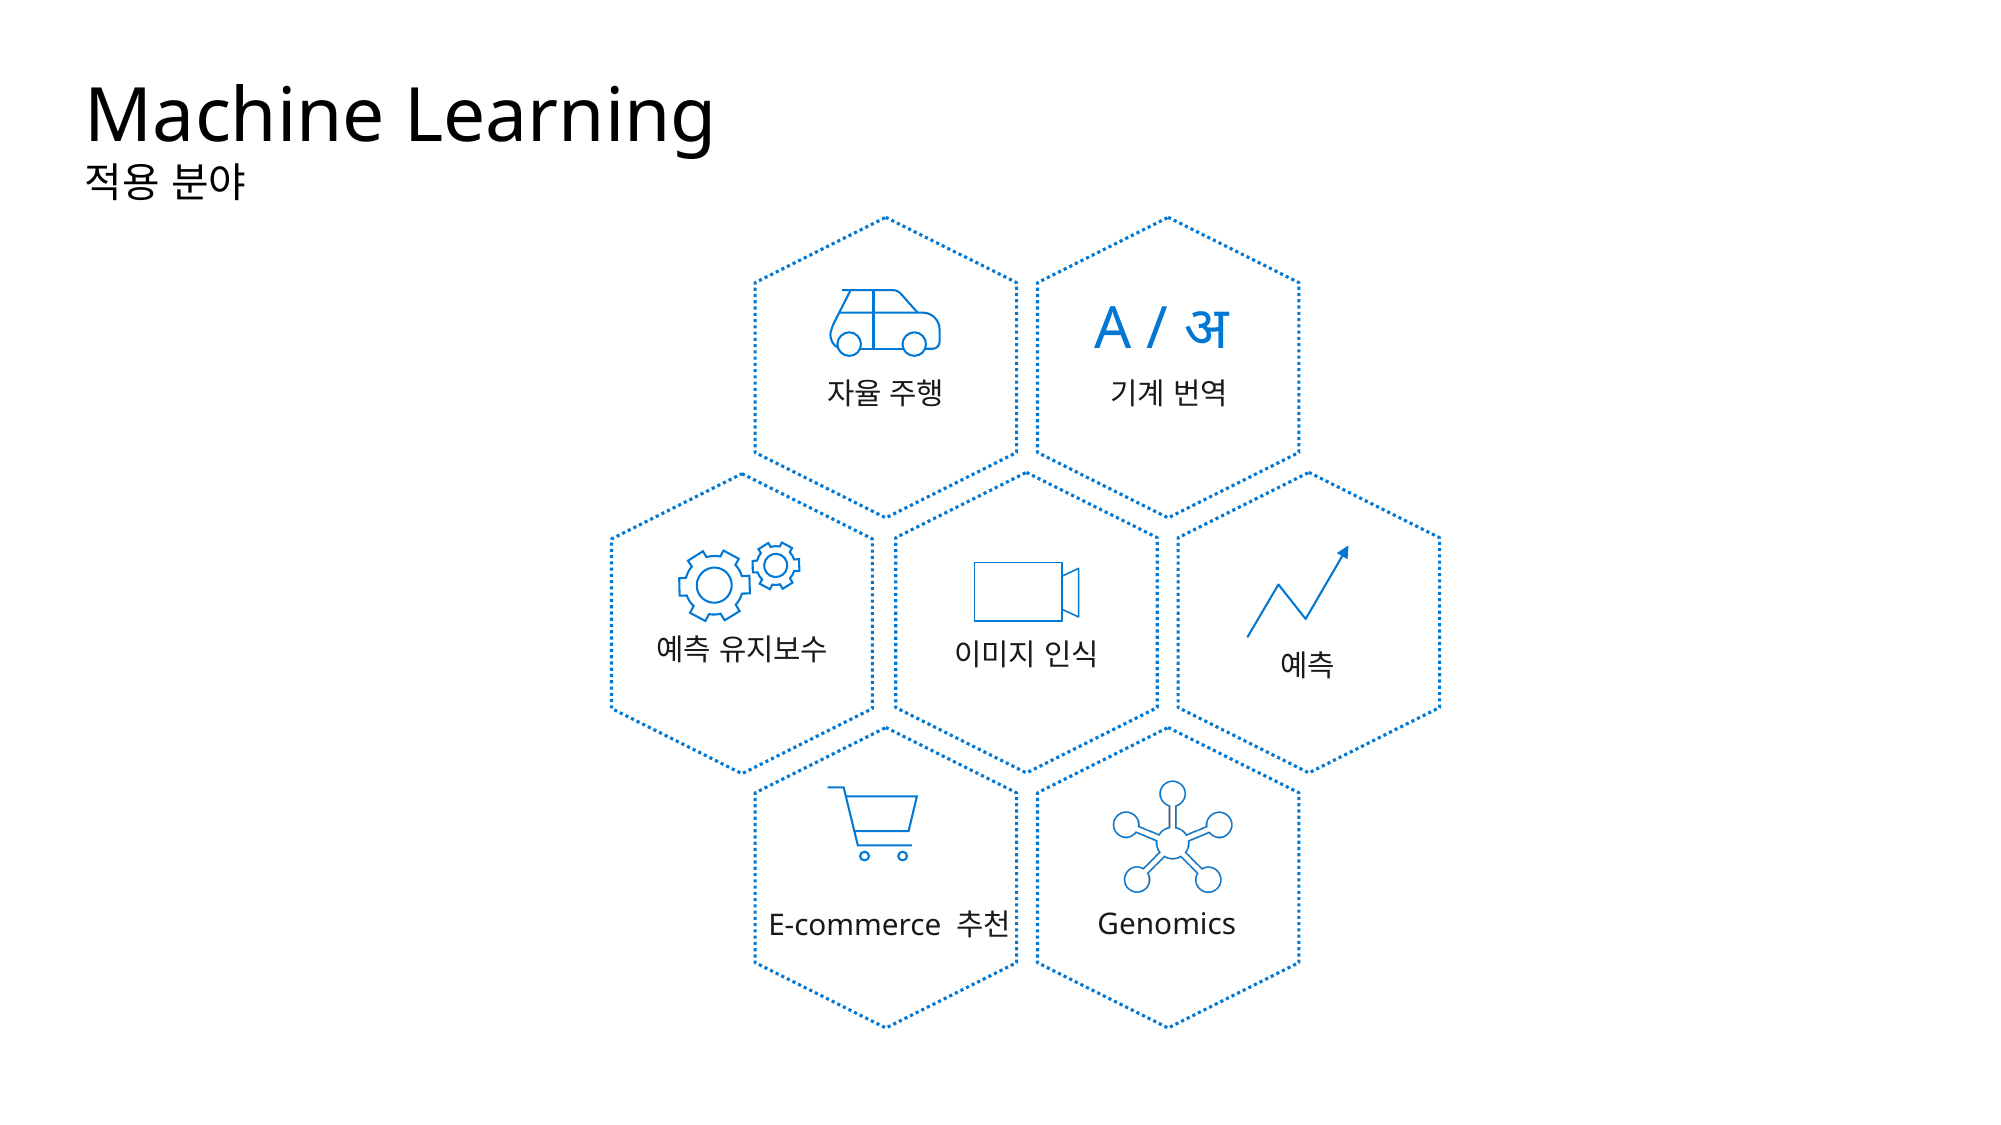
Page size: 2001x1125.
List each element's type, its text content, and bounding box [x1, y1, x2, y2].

text_box [860, 851, 870, 861]
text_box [754, 217, 1017, 519]
picture [1097, 761, 1248, 912]
text_box [754, 726, 1018, 1029]
text_box [898, 851, 907, 861]
text_box [1177, 471, 1441, 774]
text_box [1037, 217, 1300, 519]
list 적용 분야 [69, 162, 1931, 208]
text_box … [1158, 726, 1236, 761]
text_box Genomics [1038, 904, 1296, 941]
text_box E-commerce 추천 [760, 905, 1019, 941]
text_box [827, 787, 917, 846]
text_box 예측 [1198, 646, 1418, 683]
text_box … [1036, 766, 1300, 1029]
title Machine Learning [69, 49, 1930, 162]
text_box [895, 472, 1158, 774]
text_box [1246, 545, 1349, 638]
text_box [611, 473, 873, 774]
